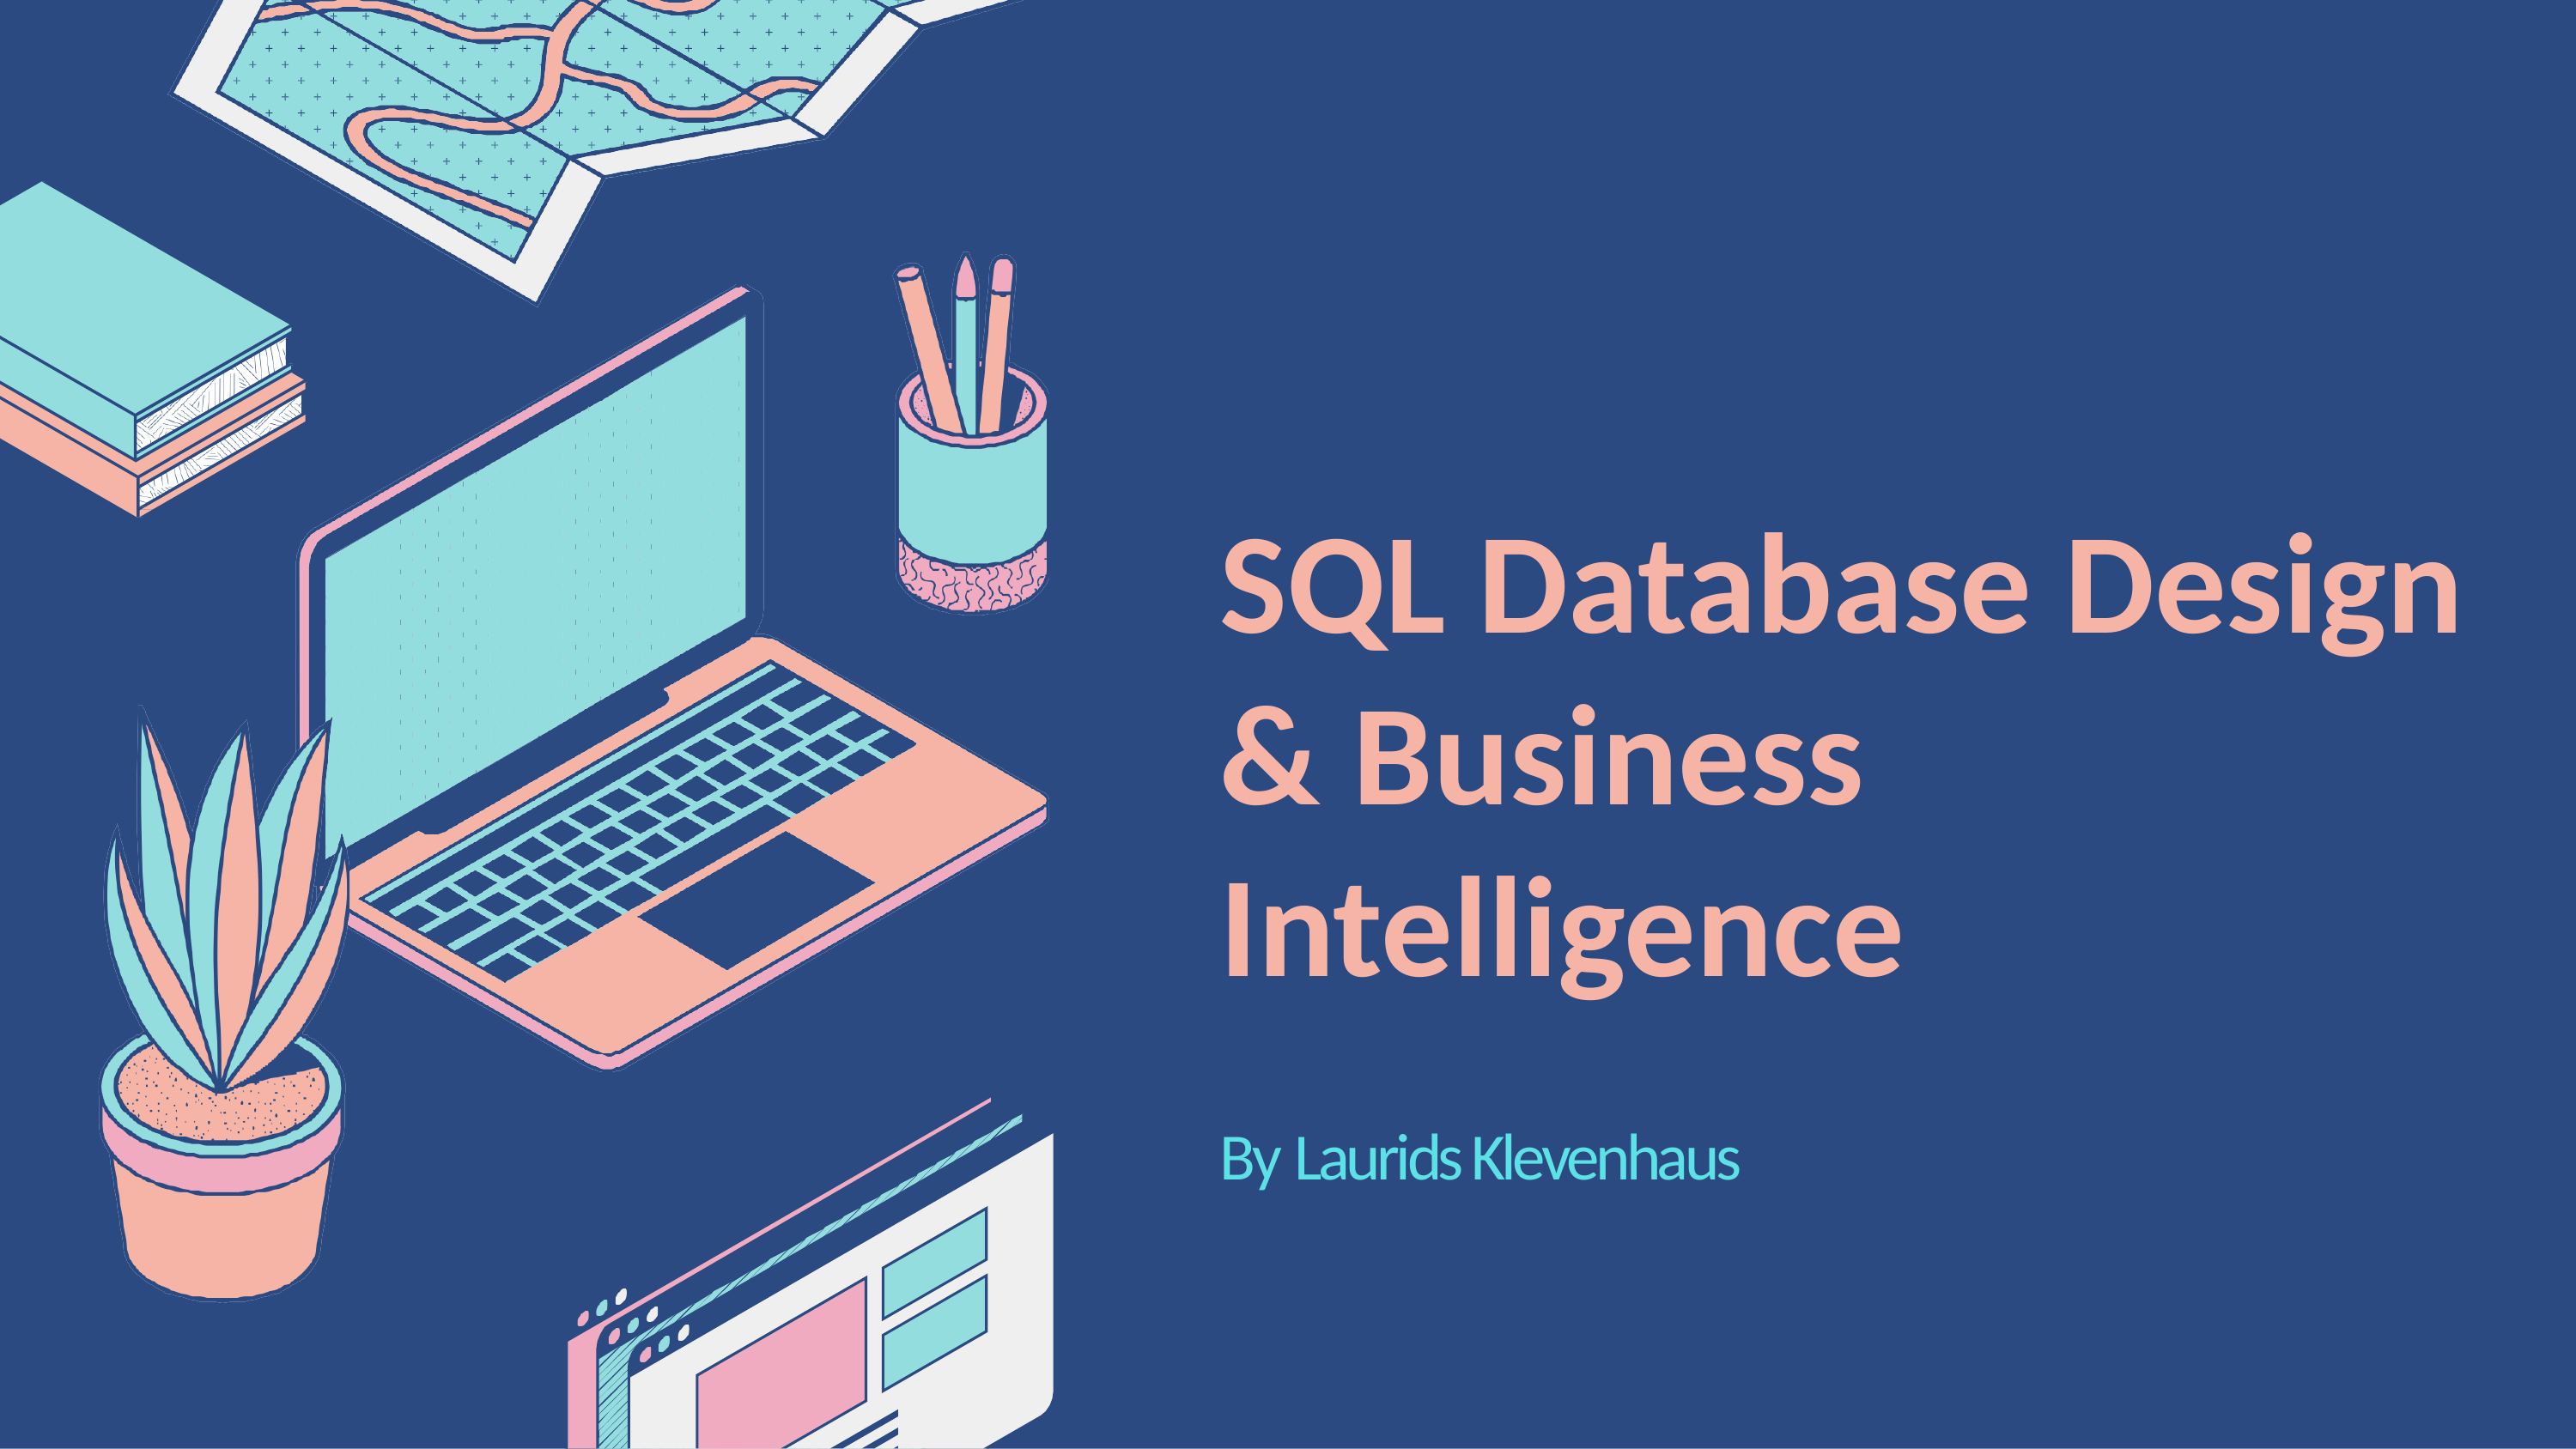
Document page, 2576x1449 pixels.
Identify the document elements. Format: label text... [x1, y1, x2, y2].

text_box SQL Database Design & Business Intelligence By Laurids Klevenhaus [1218, 488, 2485, 1194]
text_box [0, 0, 1056, 1449]
